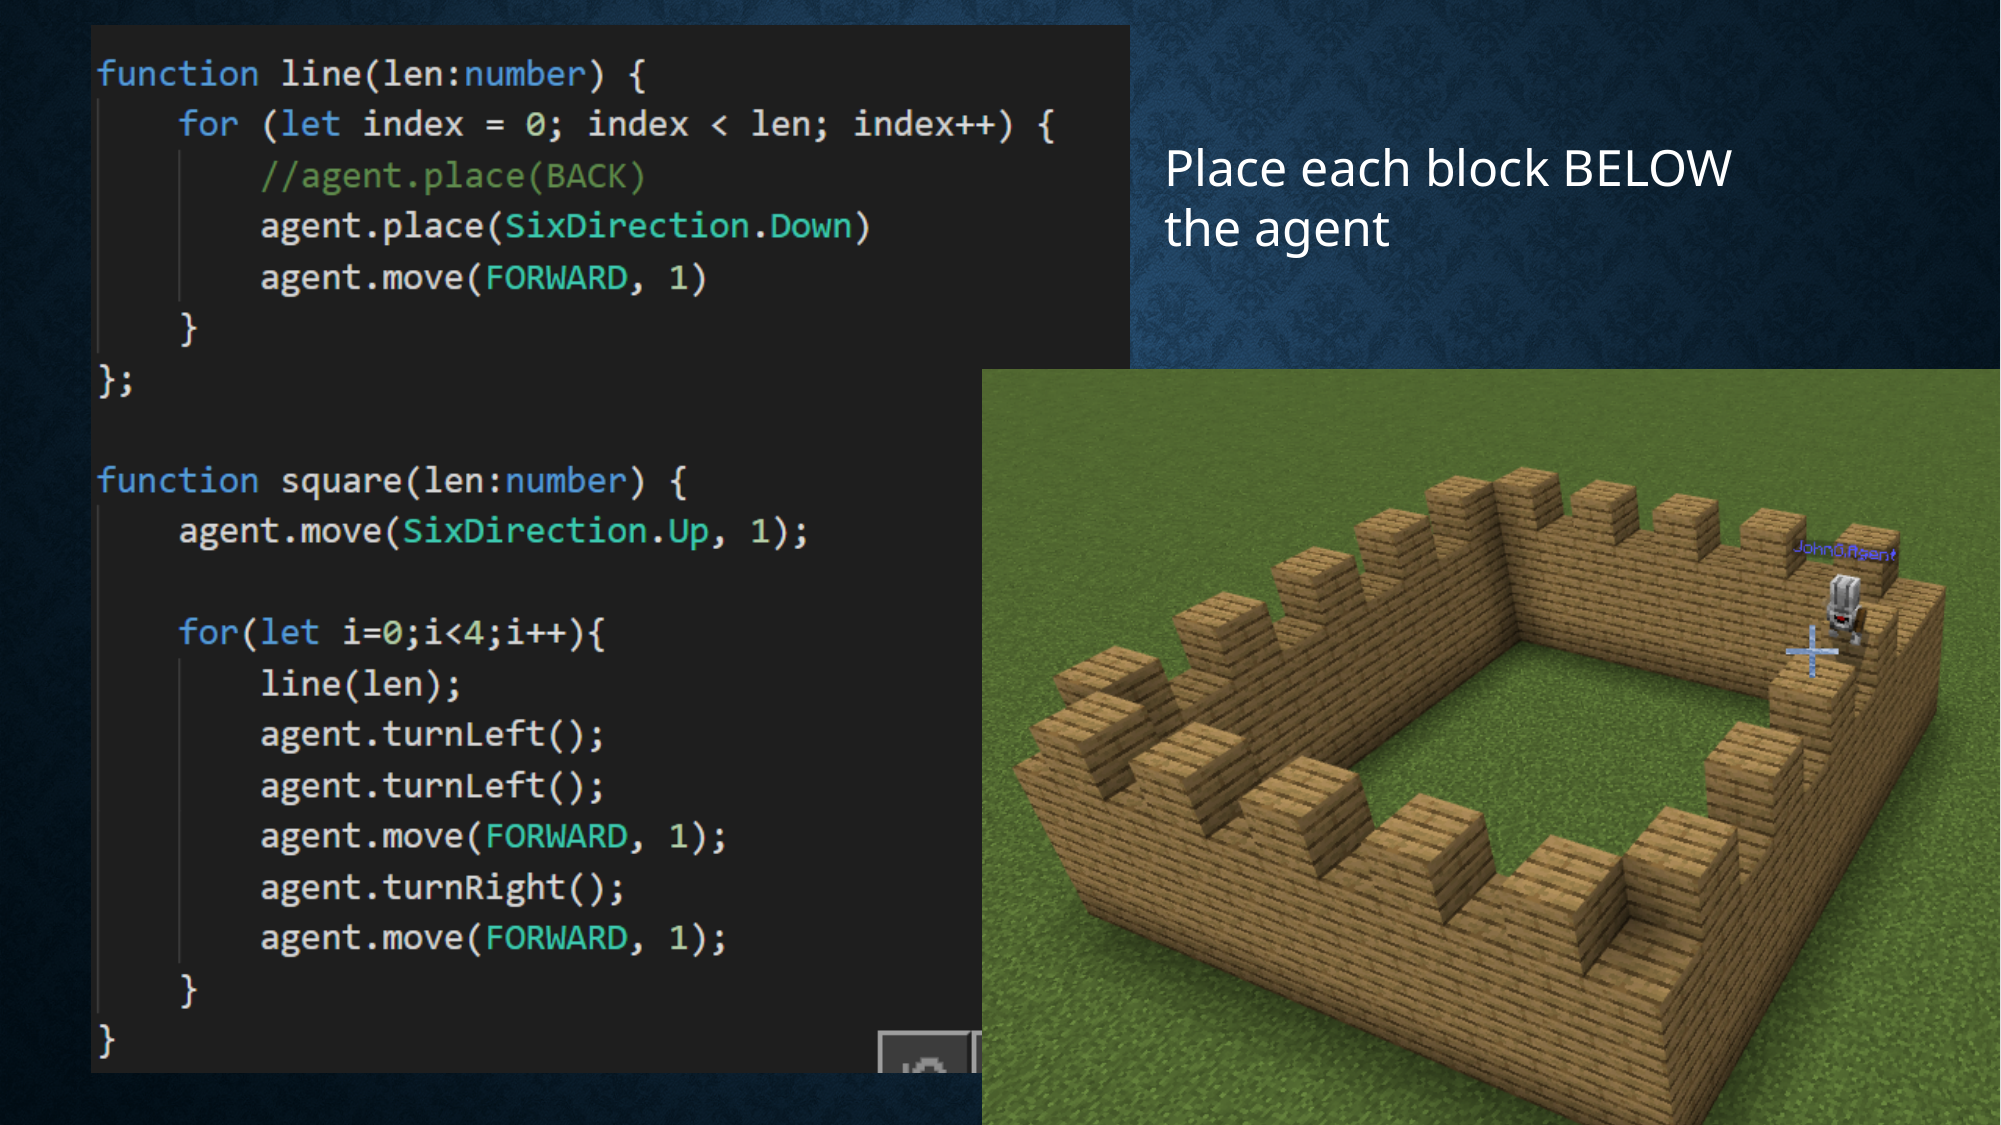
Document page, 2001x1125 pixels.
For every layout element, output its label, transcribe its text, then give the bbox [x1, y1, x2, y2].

picture [91, 24, 2000, 1125]
text_box Place each block BELOW the agent [1149, 128, 1774, 264]
